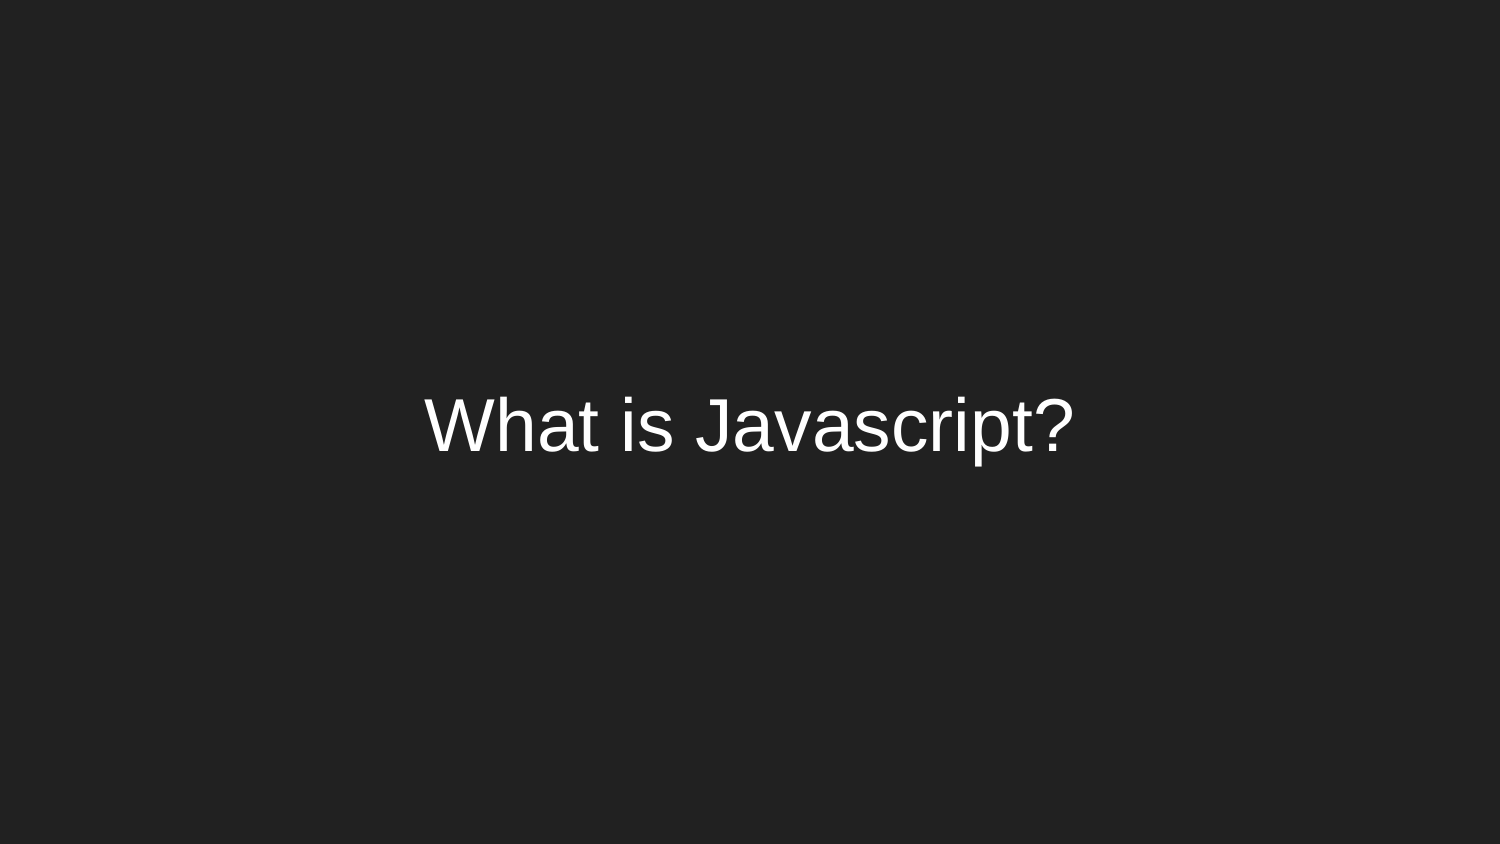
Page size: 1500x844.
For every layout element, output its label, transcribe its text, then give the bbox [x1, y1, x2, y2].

title What is Javascript? [51, 352, 1449, 491]
